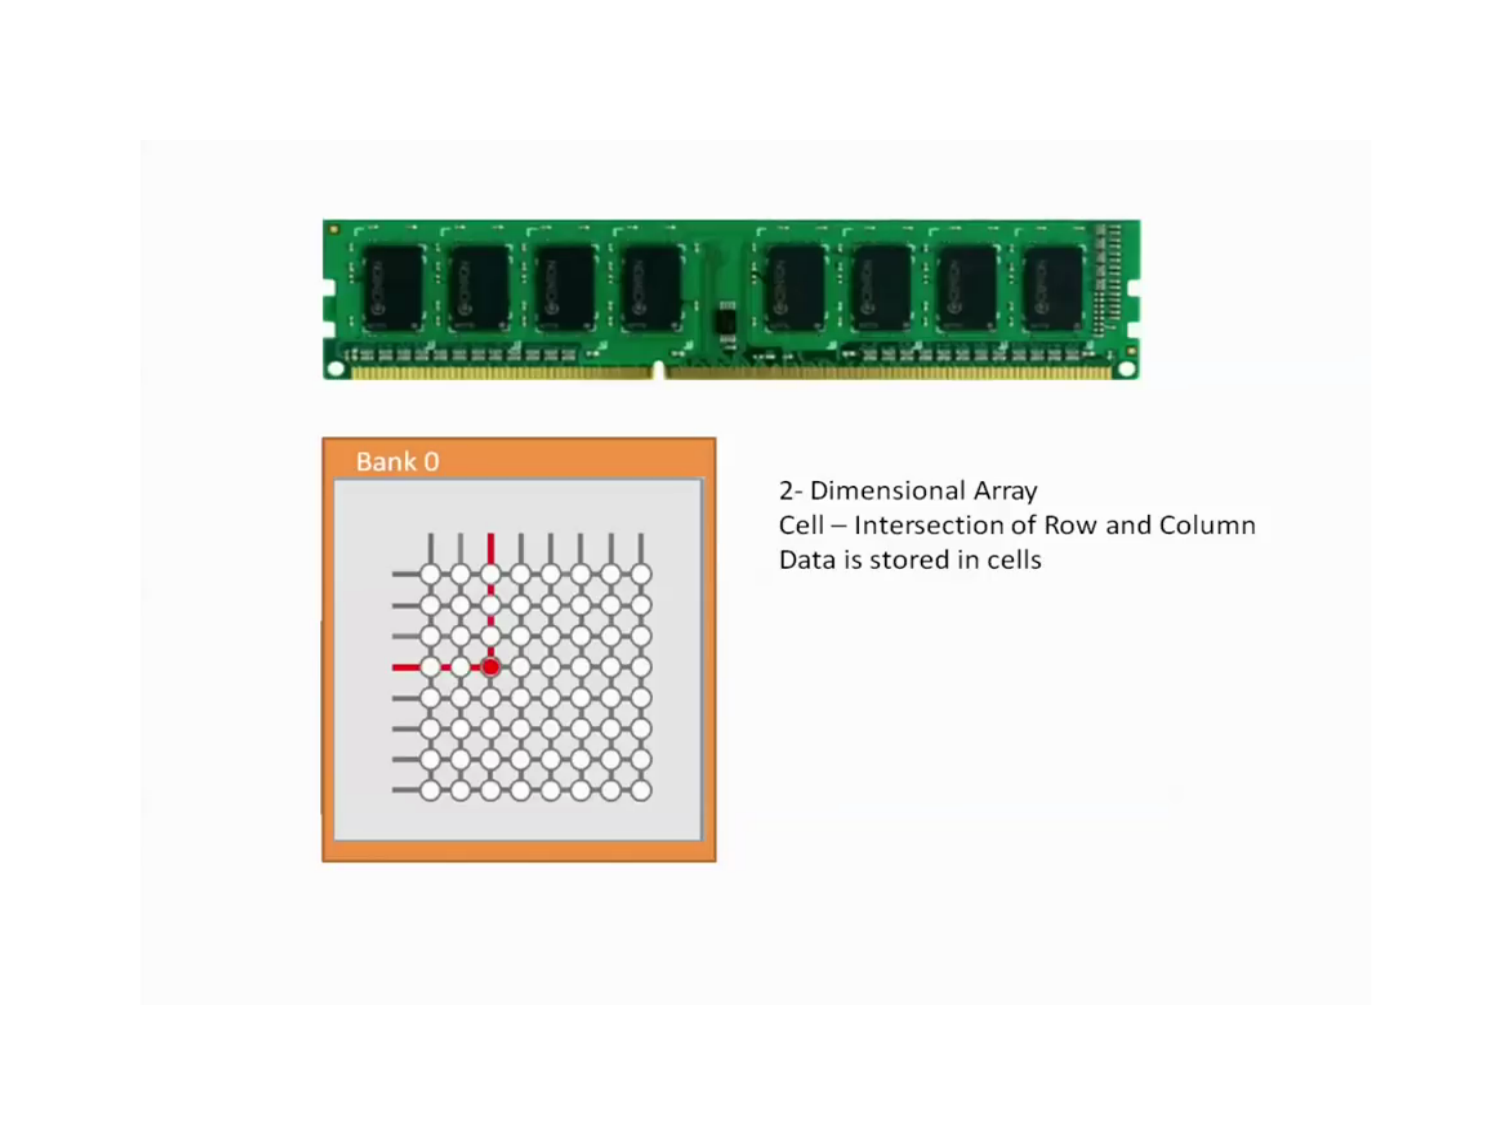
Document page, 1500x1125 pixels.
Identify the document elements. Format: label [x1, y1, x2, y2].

list [140, 140, 1372, 1006]
